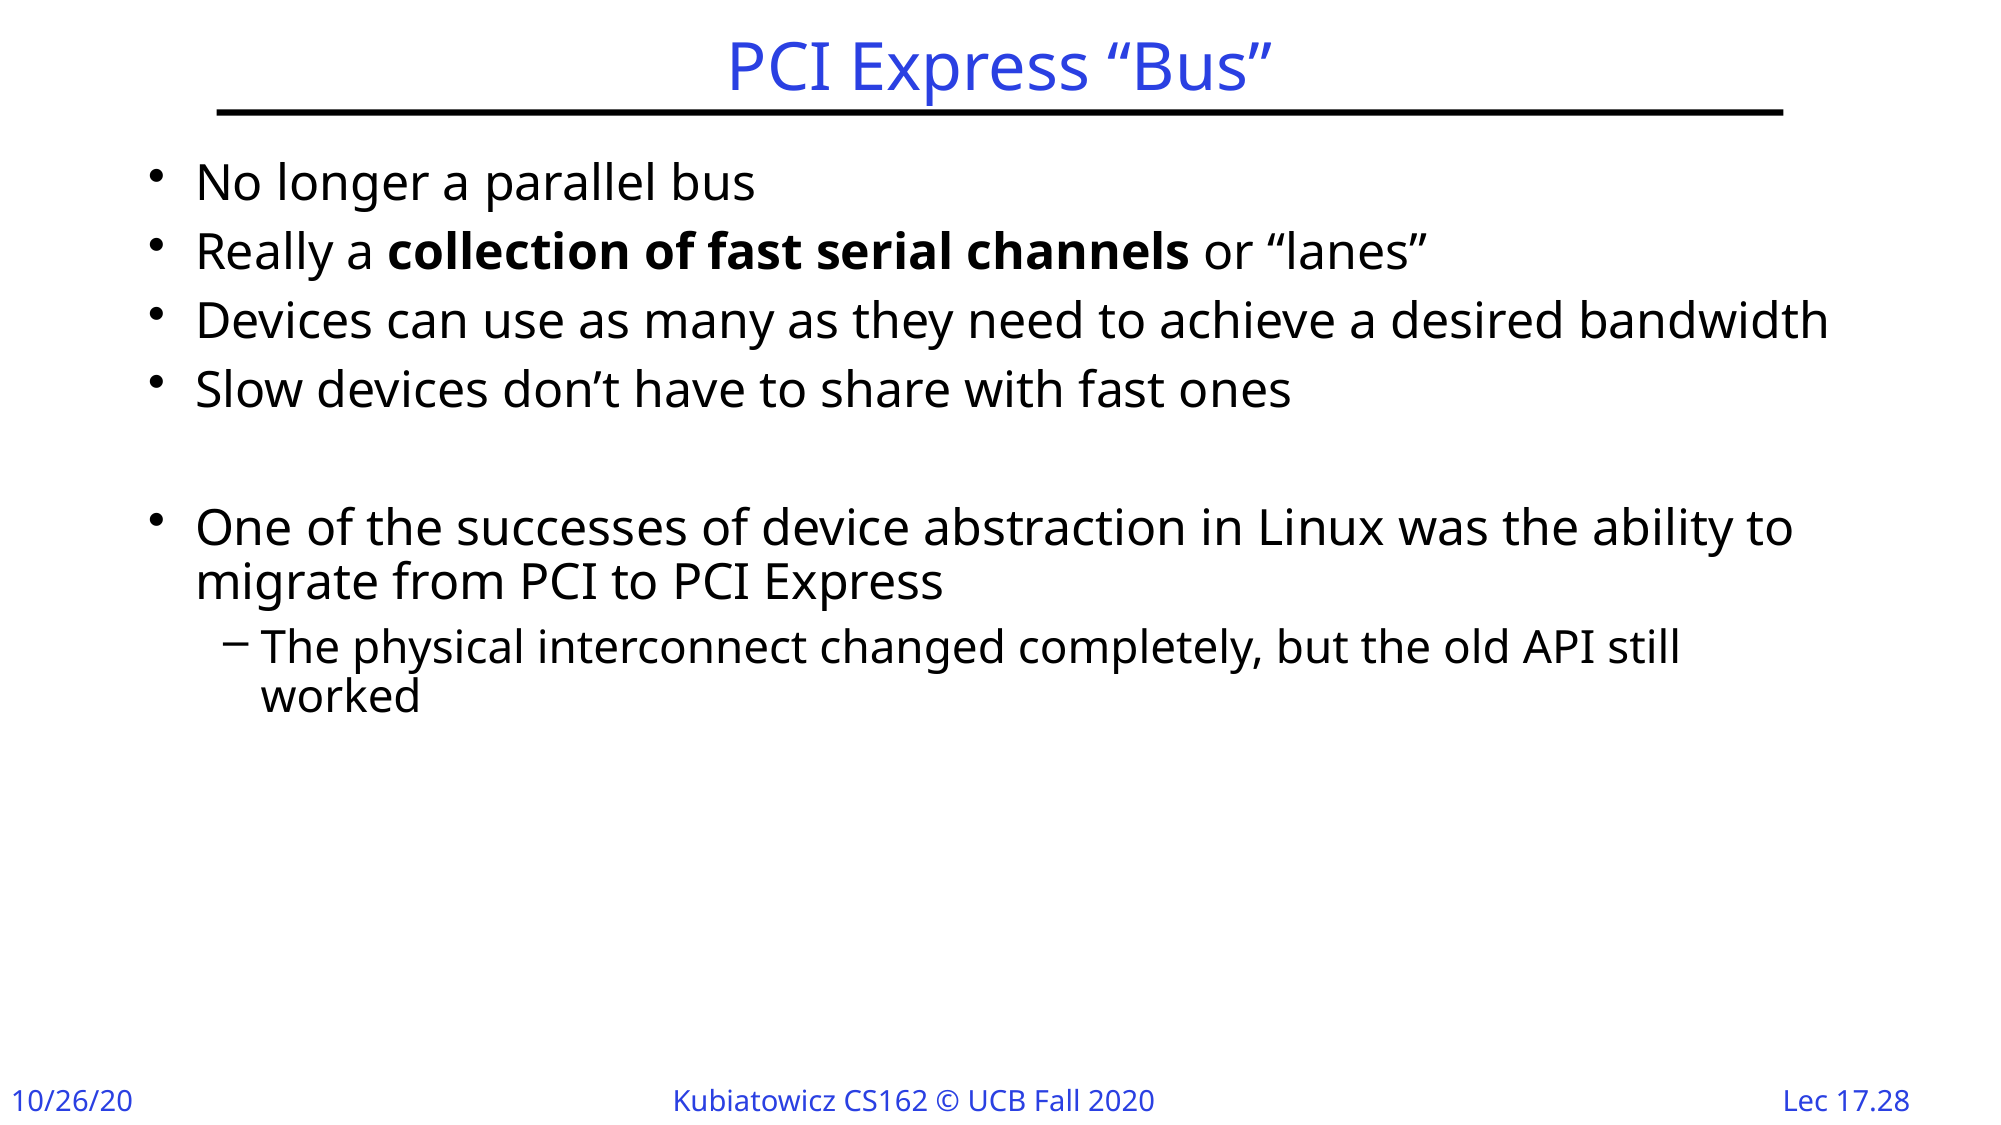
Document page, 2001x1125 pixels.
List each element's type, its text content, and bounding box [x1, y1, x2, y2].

title PCI Express “Bus” [216, 24, 1784, 113]
list No longer a parallel bus Really a collection of fast serial channels or “lanes” Devices can use as many as they need to achieve a desired bandwidth Slow devices don’t have to share with fast ones One of the successes of device abstraction in Linux was the ability to migrate from PCI to PCI Express The physical interconnect changed completely, but the old API still worked [133, 149, 1867, 988]
